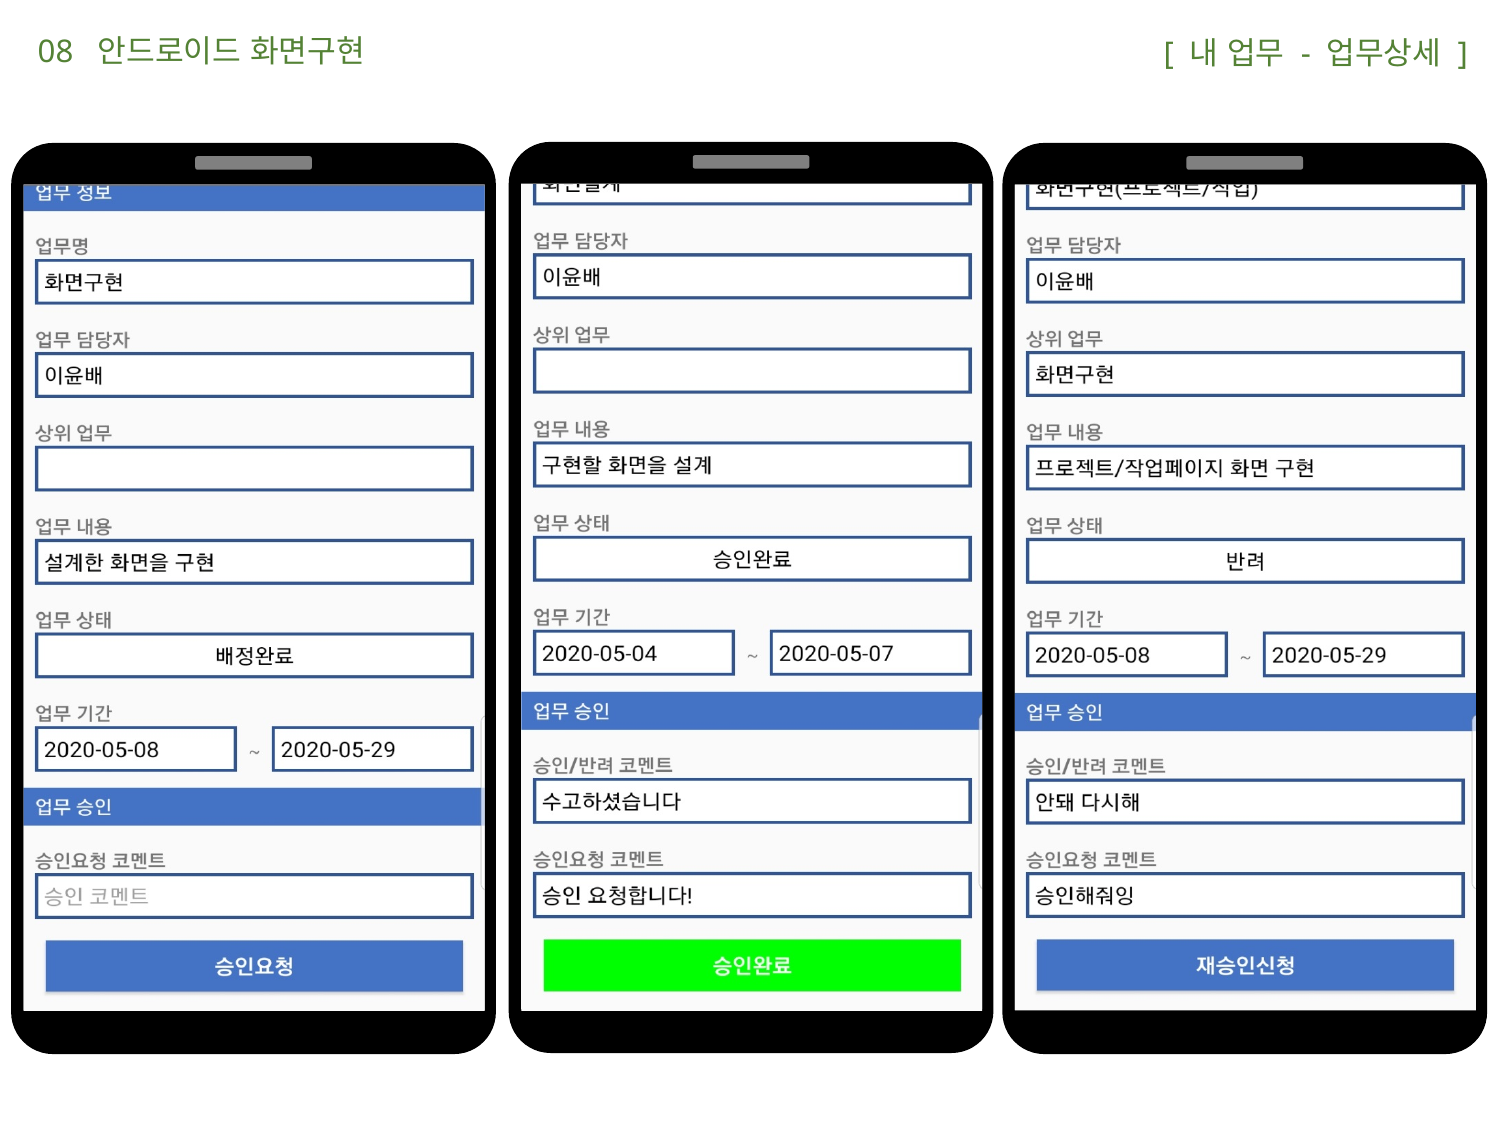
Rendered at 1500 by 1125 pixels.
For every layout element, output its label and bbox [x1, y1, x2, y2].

text_box [508, 141, 994, 1053]
picture [521, 184, 983, 1011]
text_box [11, 142, 496, 1055]
picture [23, 184, 485, 1011]
picture [1014, 184, 1476, 1010]
text_box [22, 24, 464, 77]
text_box [761, 25, 1483, 78]
text_box [1002, 142, 1488, 1055]
